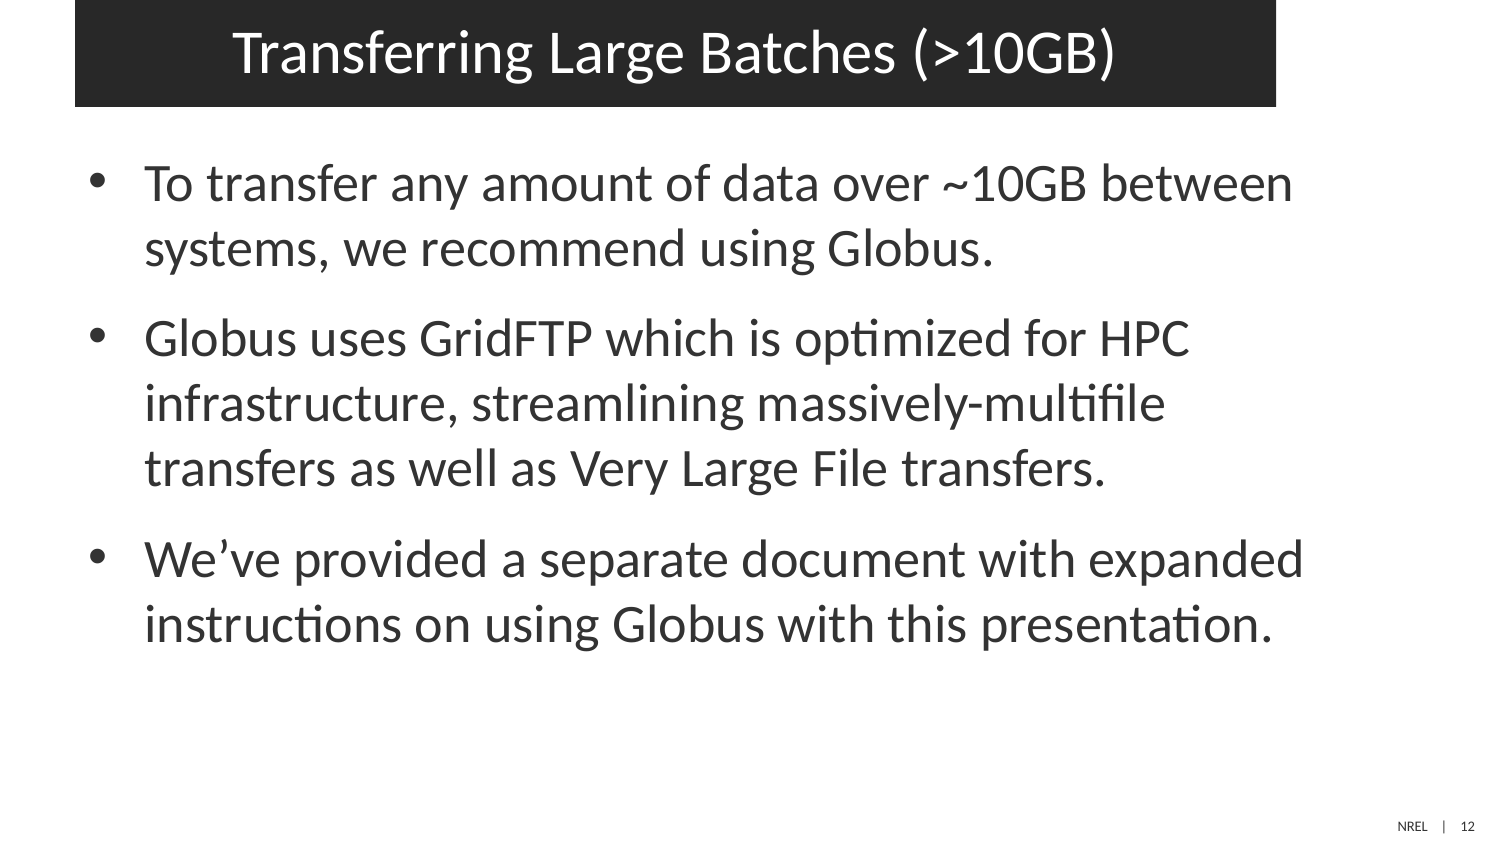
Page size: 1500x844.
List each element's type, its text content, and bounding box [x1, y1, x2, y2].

list To transfer any amount of data over ~10GB between systems, we recommend using Globus. Globus uses GridFTP which is optimized for HPC infrastructure, streamlining massively-multifile transfers as well as Very Large File transfers. We’ve provided a separate document with expanded instructions on using Globus with this presentation. [73, 139, 1415, 778]
title Transferring Large Batches (>10GB) [75, 0, 1277, 107]
